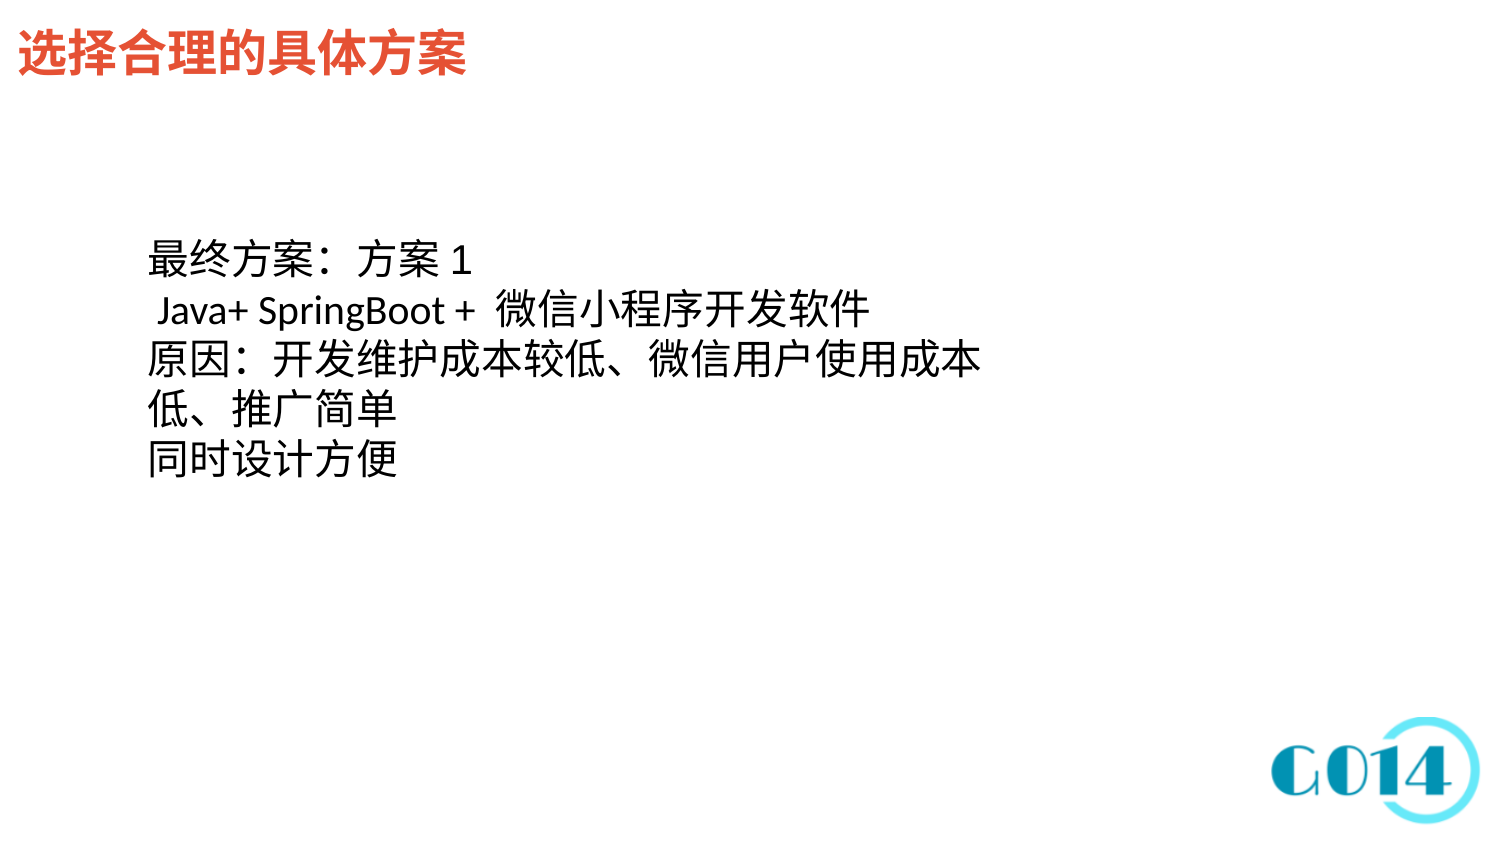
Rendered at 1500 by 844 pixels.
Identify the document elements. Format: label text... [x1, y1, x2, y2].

text_box 最终方案：方案1 Java+ SpringBoot + 微信小程序开发软件 原因：开发维护成本较低、微信用户使用成本低、推广简单 同时设计方便 [147, 232, 1040, 563]
text_box 选择合理的具体方案 [17, 20, 502, 83]
picture [1257, 716, 1491, 831]
